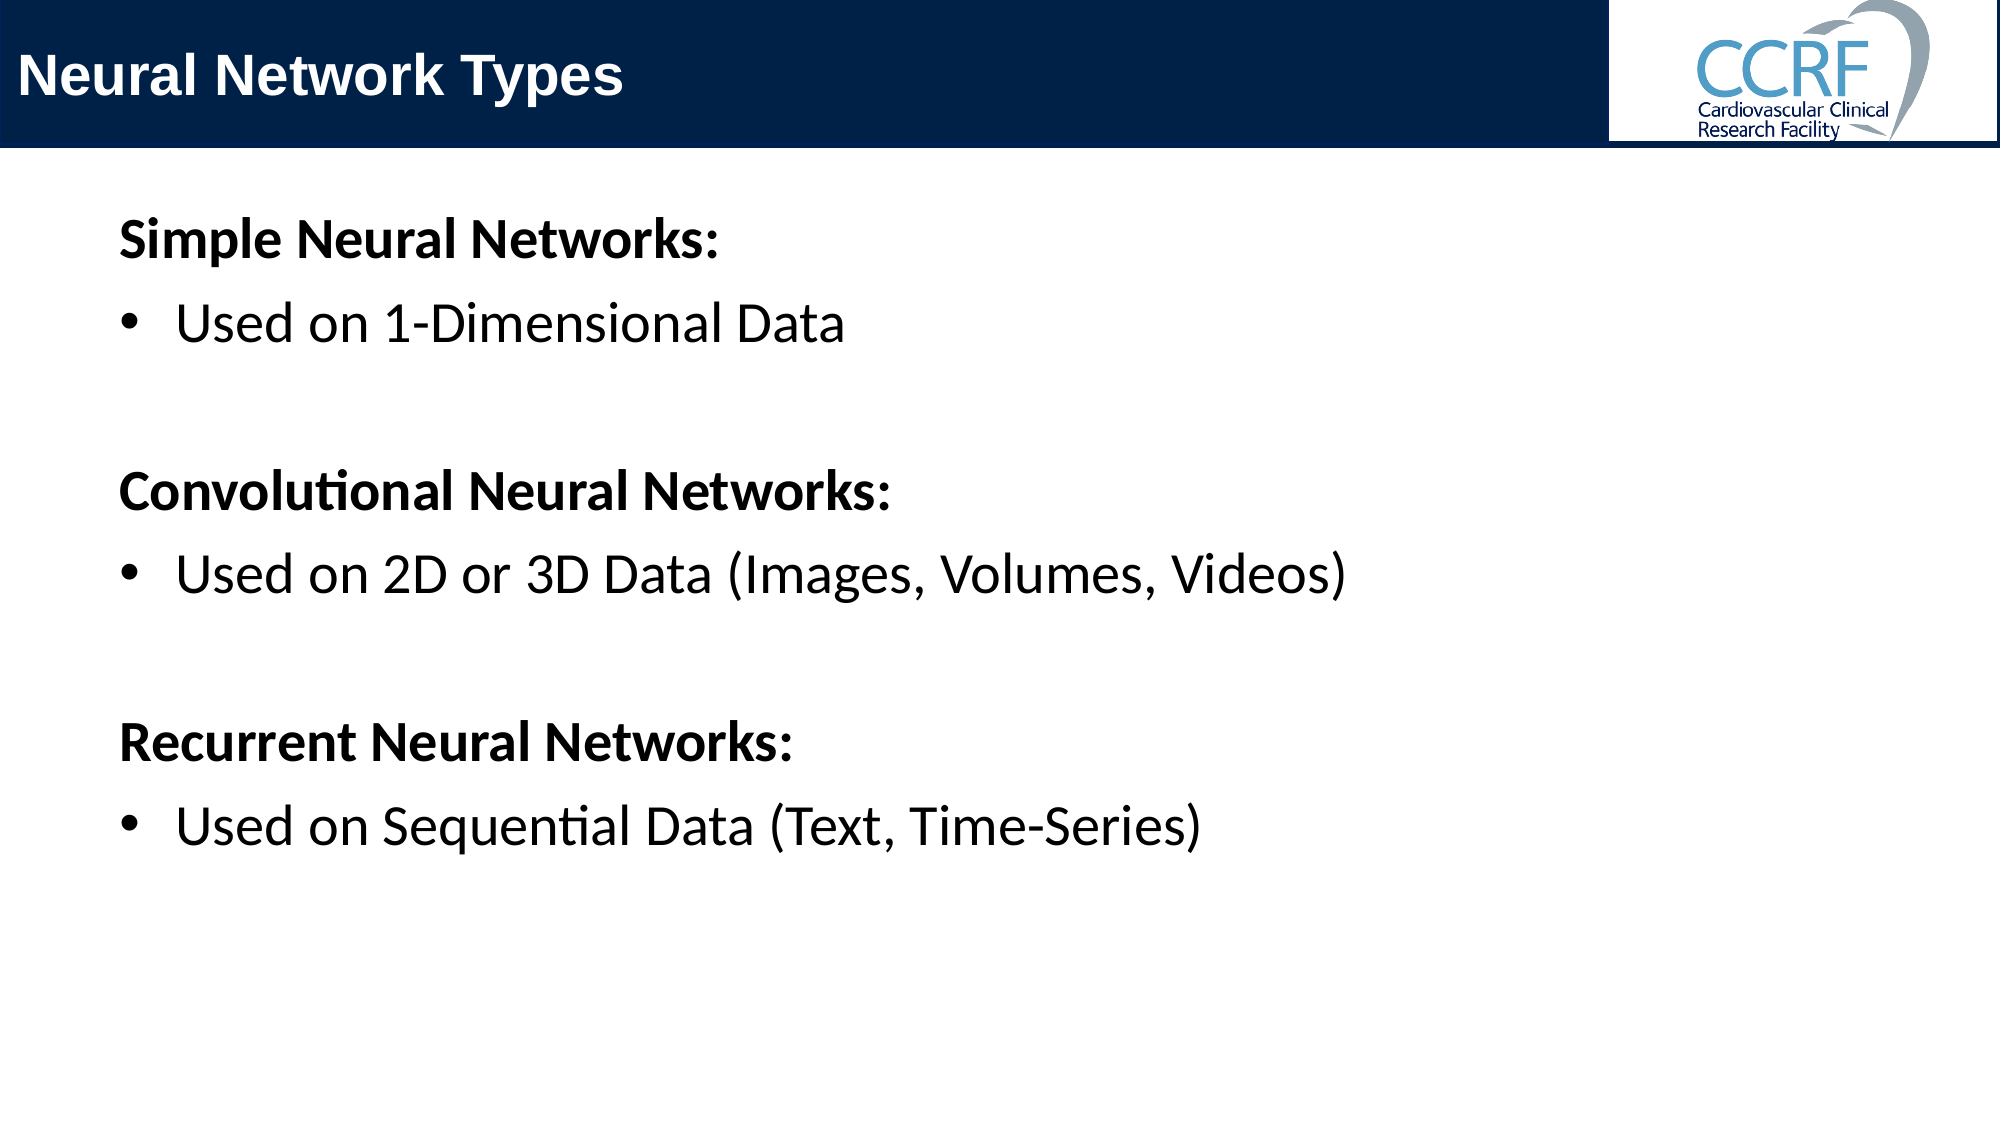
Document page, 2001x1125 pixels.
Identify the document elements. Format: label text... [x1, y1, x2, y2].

text_box Simple Neural Networks: Used on 1-Dimensional Data Convolutional Neural Networks: Used on 2D or 3D Data (Images, Volumes, Videos) Recurrent Neural Networks: Used on Sequential Data (Text, Time-Series) [104, 200, 1932, 1050]
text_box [0, 0, 2000, 160]
